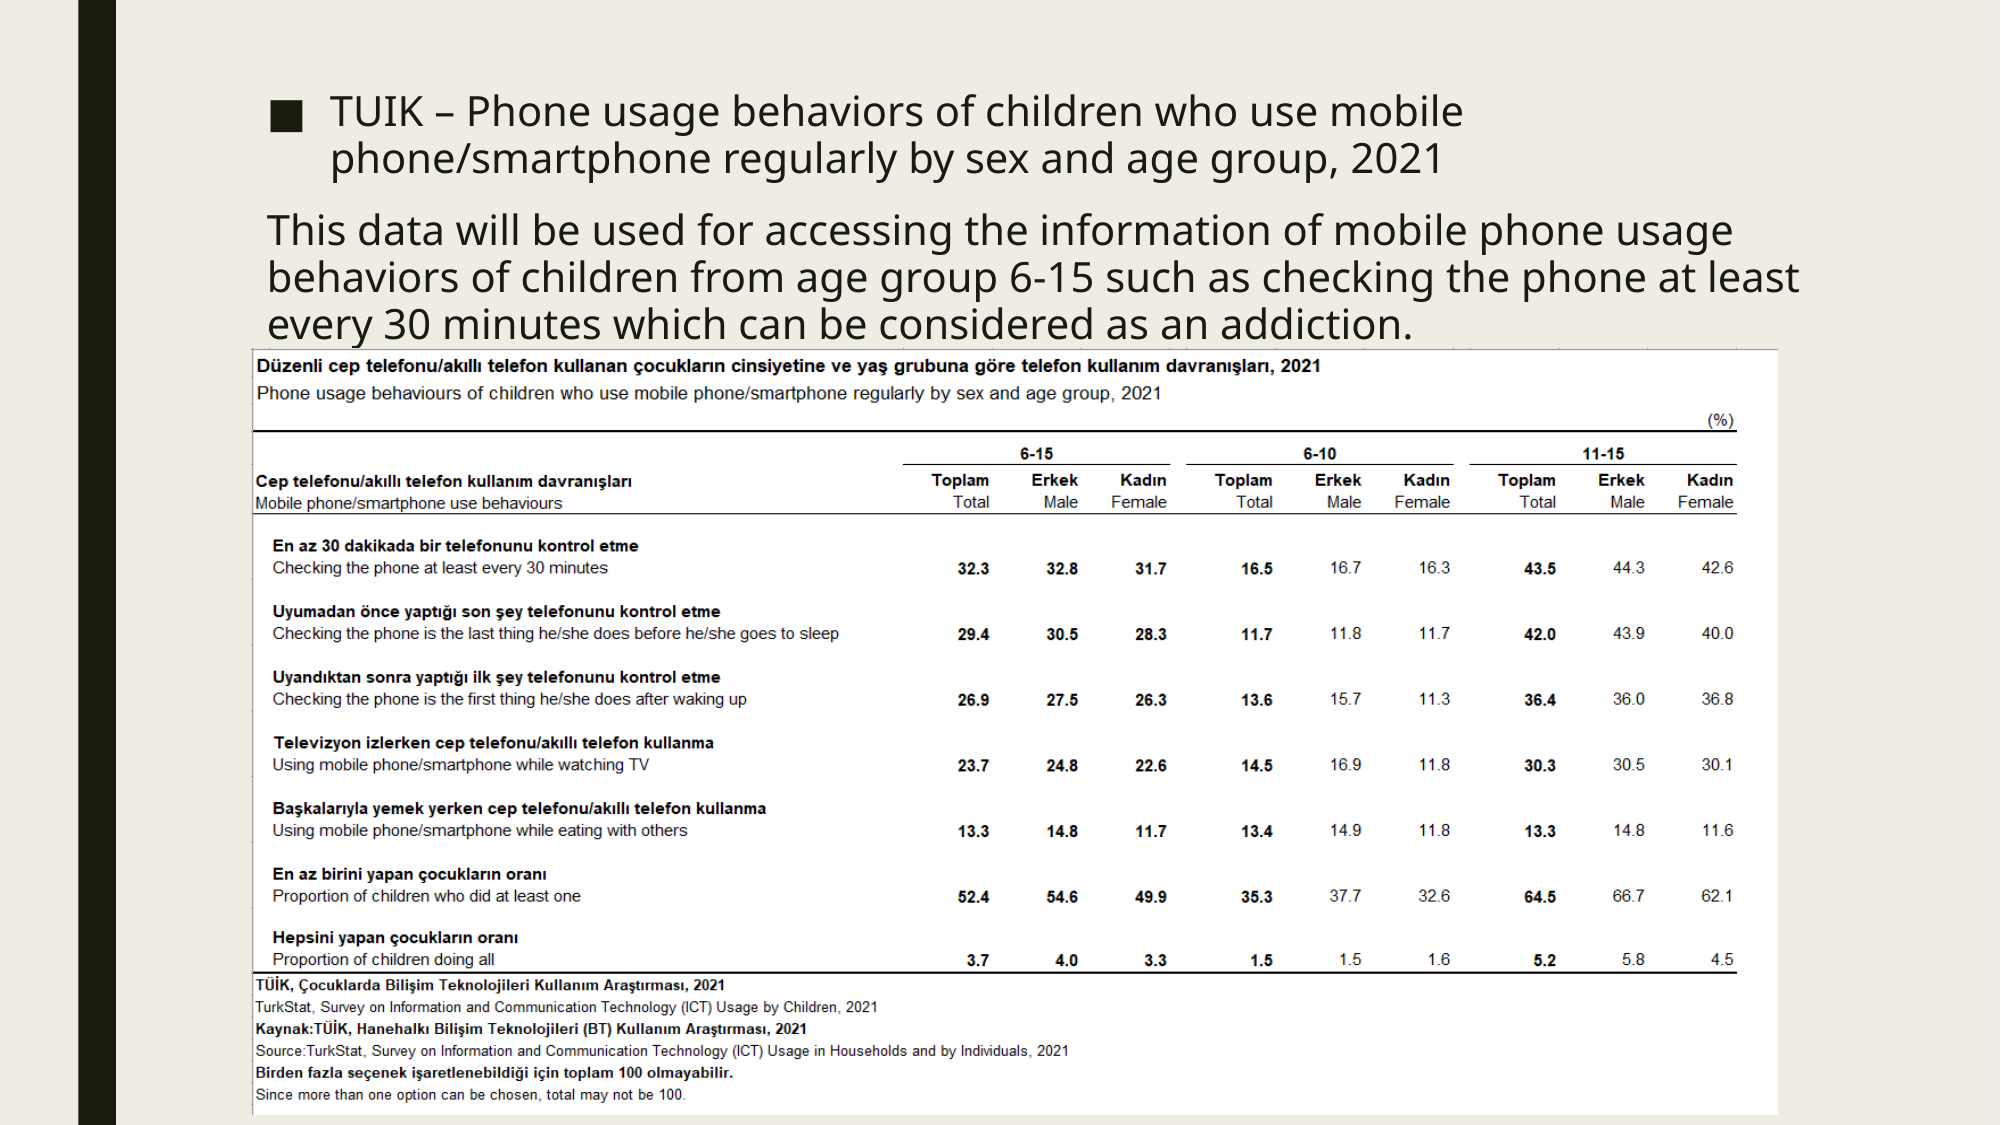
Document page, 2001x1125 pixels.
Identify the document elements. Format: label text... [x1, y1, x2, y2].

list TUIK – Phone usage behaviors of children who use mobile phone/smartphone regularly by sex and age group, 2021 This data will be used for accessing the information of mobile phone usage behaviors of children from age group 6-15 such as checking the phone at least every 30 minutes which can be considered as an addiction. [251, 81, 1827, 386]
picture [251, 348, 1778, 1115]
